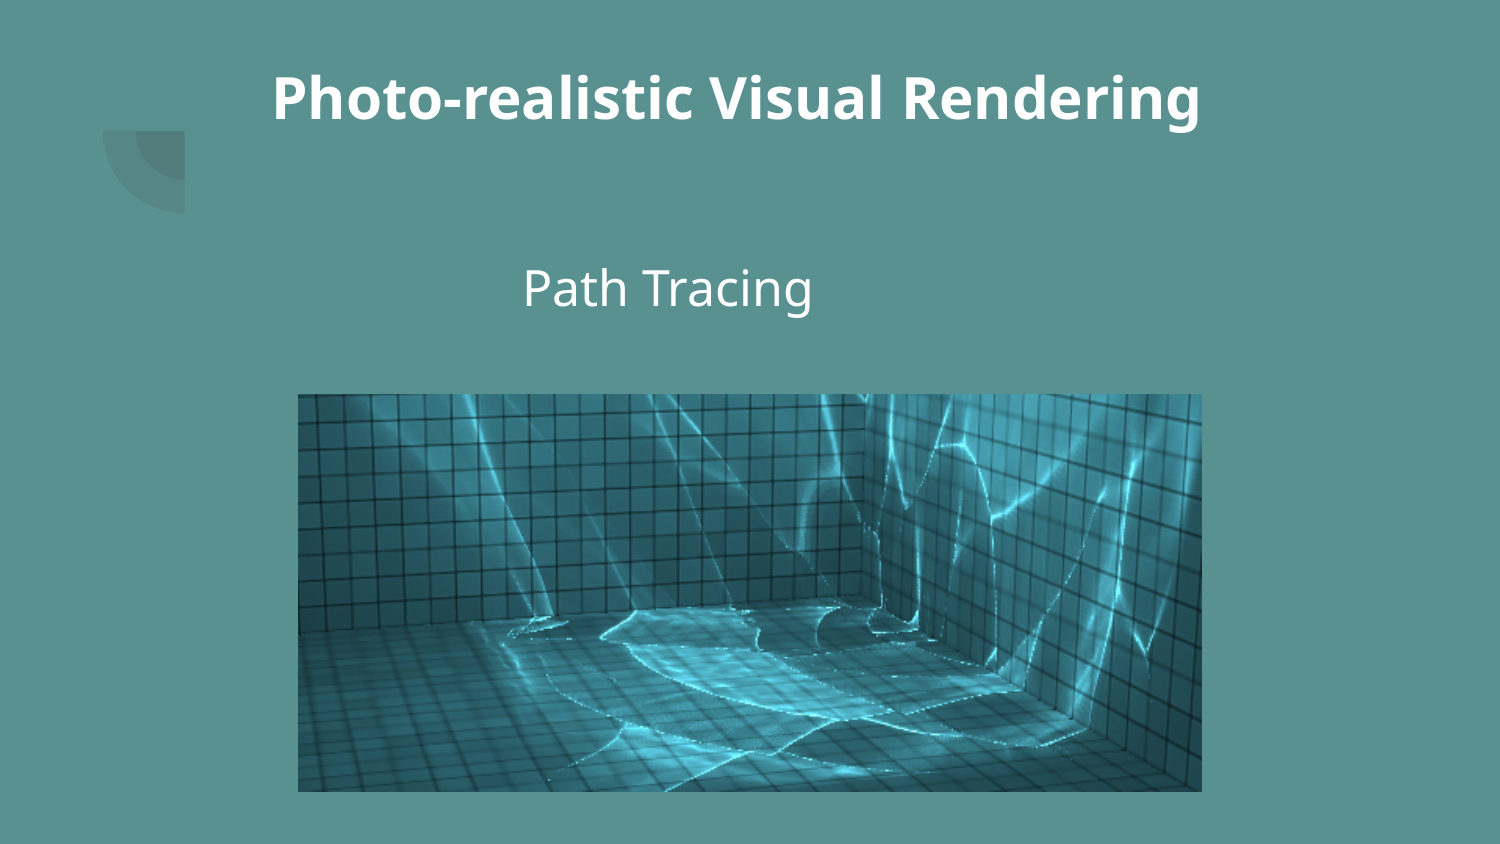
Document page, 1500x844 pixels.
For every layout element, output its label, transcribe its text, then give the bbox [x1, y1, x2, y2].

title Photo-realistic Visual Rendering [256, 46, 1410, 211]
picture [298, 393, 1202, 792]
list Path Tracing [507, 232, 1500, 650]
